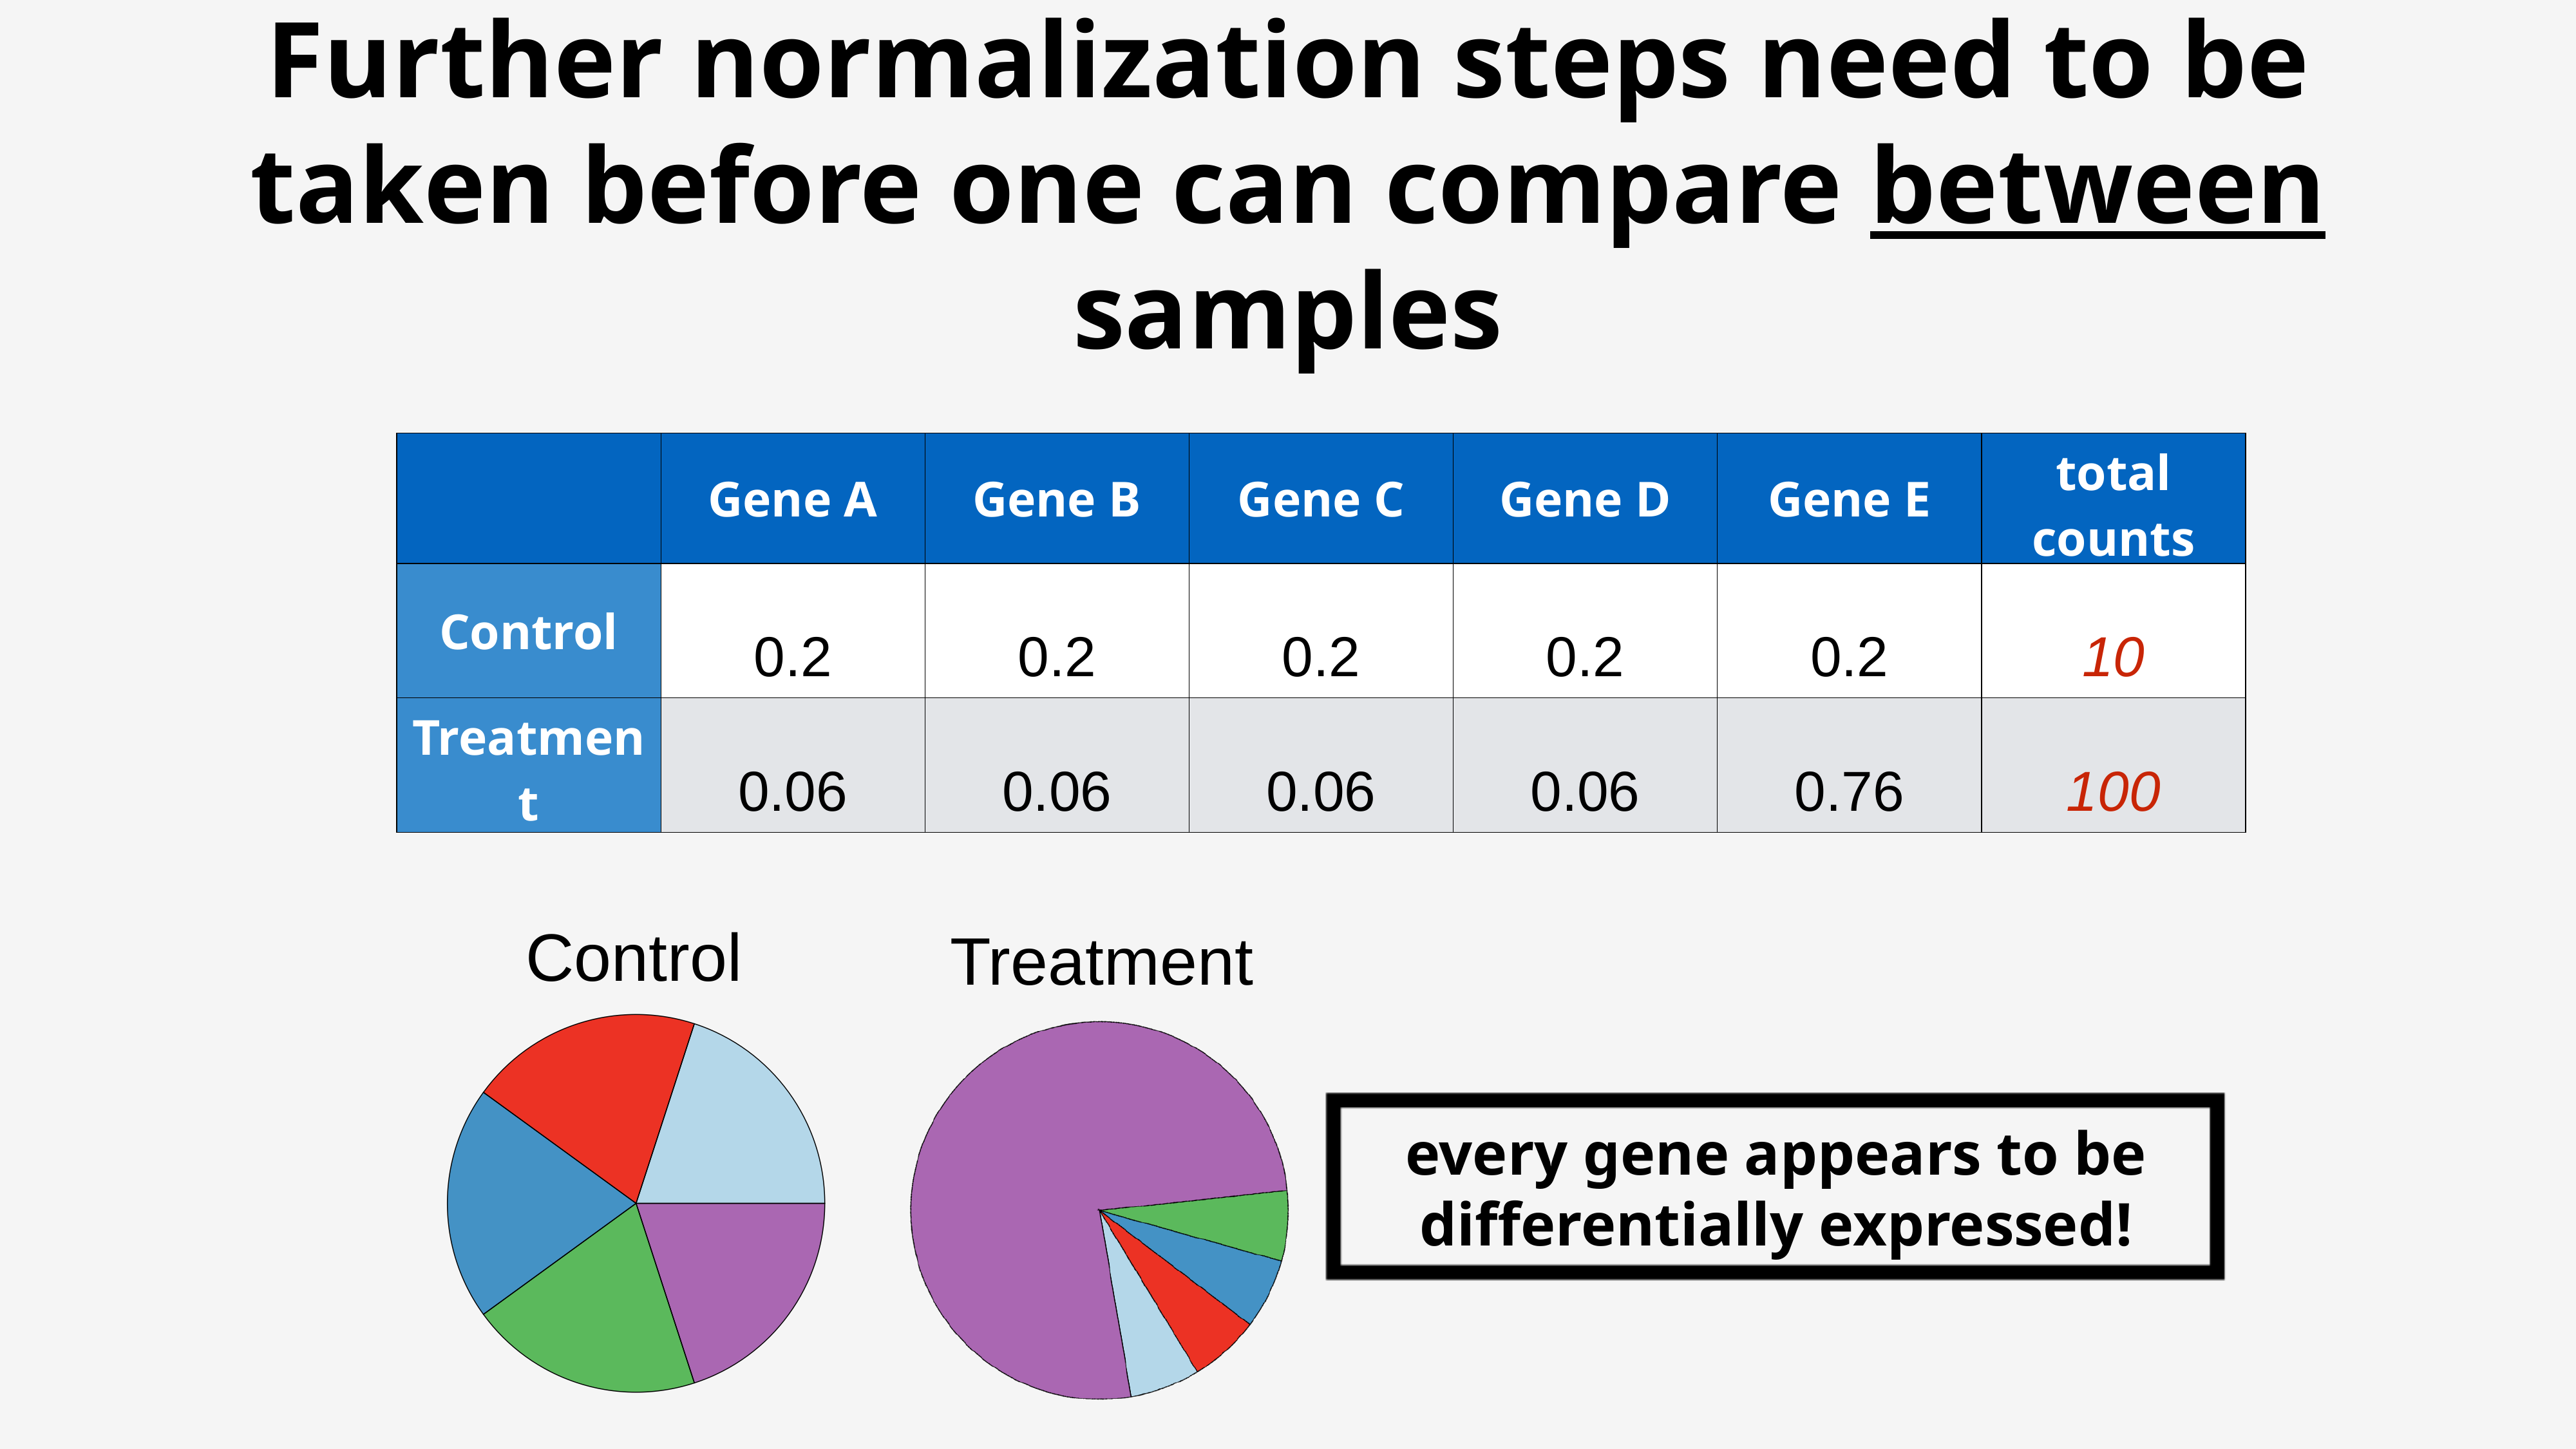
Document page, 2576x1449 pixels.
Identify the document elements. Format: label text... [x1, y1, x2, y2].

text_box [1323, 1090, 2229, 1284]
table_cell 100 [1982, 698, 2245, 832]
text_box Treatment [942, 910, 1262, 1002]
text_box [372, 908, 896, 1429]
table_header Gene E [1718, 433, 1981, 563]
table_cell 0.2 [1189, 564, 1453, 697]
table_cell 0.06 [661, 698, 925, 832]
table_header Gene B [925, 433, 1189, 563]
table_header Gene C [1189, 433, 1453, 563]
table_cell 0.76 [1718, 698, 1981, 832]
table_cell 0.06 [1189, 698, 1453, 832]
table_header Gene D [1454, 433, 1717, 563]
table_cell 10 [1982, 564, 2245, 697]
table_cell Control [397, 564, 661, 697]
text_box Further normalization steps need to be taken before one can compare between samples [149, 0, 2427, 377]
table_cell Treatment [397, 698, 661, 832]
table_header Gene A [661, 433, 925, 563]
picture [896, 965, 1344, 1449]
table_cell 0.2 [661, 564, 925, 697]
table_header total counts [1982, 433, 2245, 563]
table_cell 0.2 [1718, 564, 1981, 697]
table_cell 0.06 [1454, 698, 1717, 832]
table_cell 0.2 [1454, 564, 1717, 697]
table_cell 0.2 [925, 564, 1189, 697]
table_header [397, 433, 661, 563]
table_cell 0.06 [925, 698, 1189, 832]
